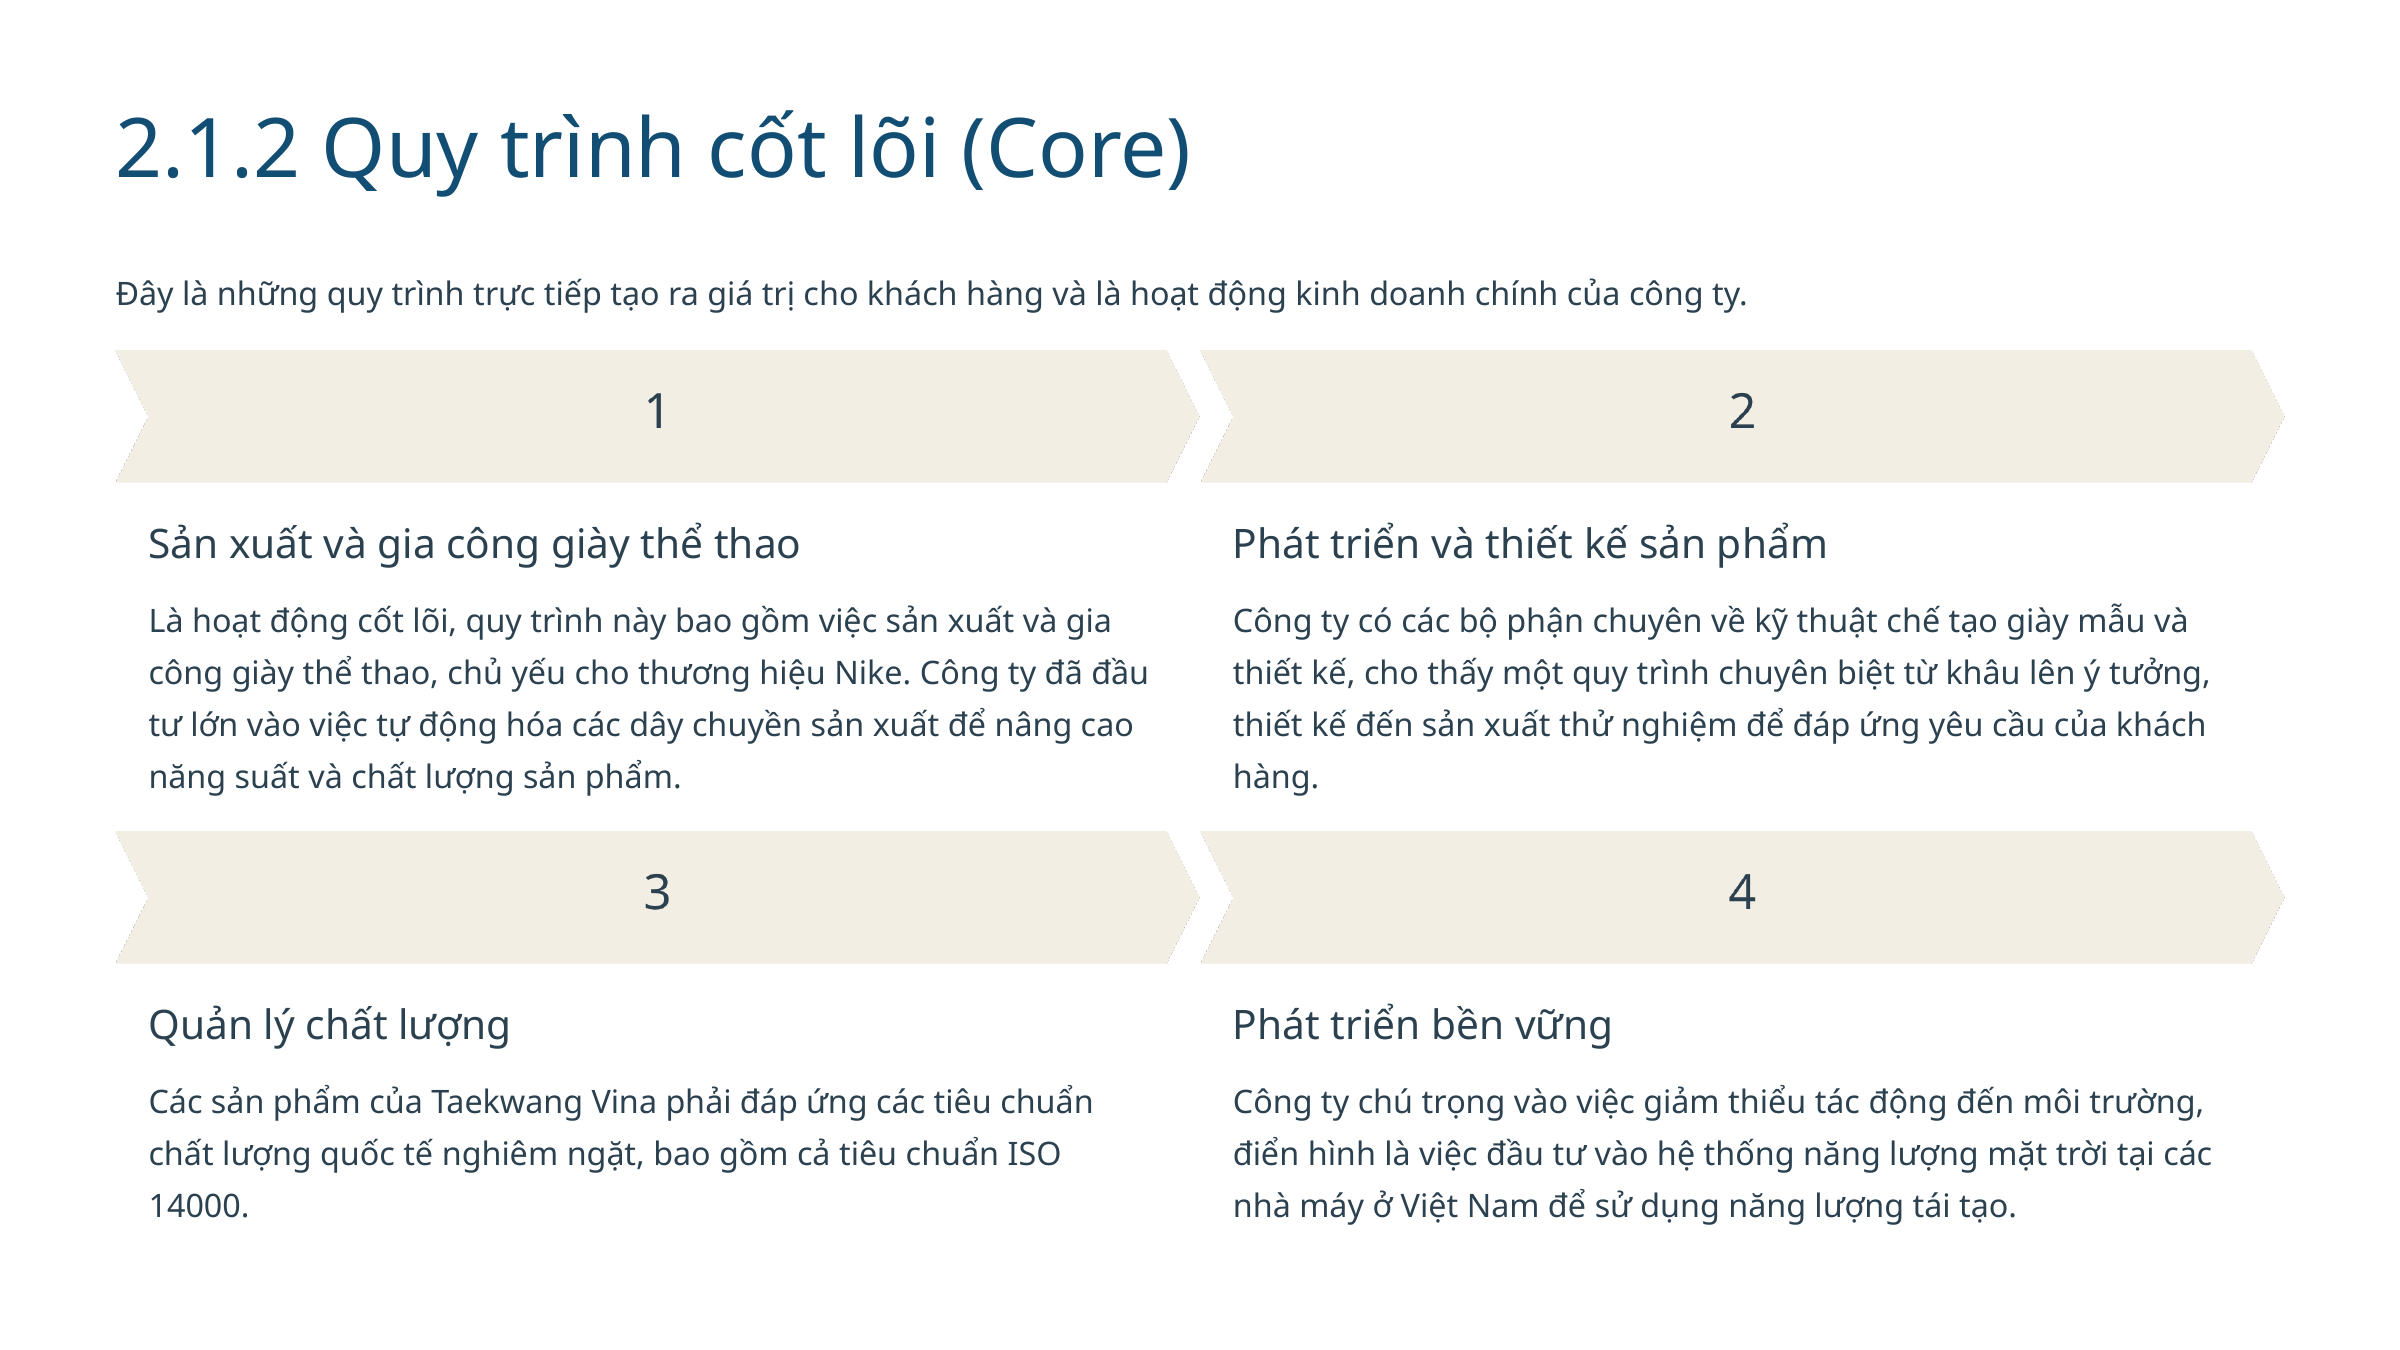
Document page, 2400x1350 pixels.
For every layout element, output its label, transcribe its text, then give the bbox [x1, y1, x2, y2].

text_box Là hoạt động cốt lõi, quy trình này bao gồm việc sản xuất và gia công giày thể thao, chủ yếu cho thương hiệu Nike. Công ty đã đầu tư lớn vào việc tự động hóa các dây chuyền sản xuất để nâng cao năng suất và chất lượng sản phẩm. [148, 586, 1167, 799]
picture [115, 831, 2285, 964]
text_box Phát triển bền vững [1233, 996, 1646, 1048]
text_box Công ty có các bộ phận chuyên về kỹ thuật chế tạo giày mẫu và thiết kế, cho thấy một quy trình chuyên biệt từ khâu lên ý tưởng, thiết kế đến sản xuất thử nghiệm để đáp ứng yêu cầu của khách hàng. [1232, 586, 2252, 746]
text_box Đây là những quy trình trực tiếp tạo ra giá trị cho khách hàng và là hoạt động kinh doanh chính của công ty. [115, 260, 2285, 313]
text_box Công ty chú trọng vào việc giảm thiểu tác động đến môi trường, điển hình là việc đầu tư vào hệ thống năng lượng mặt trời tại các nhà máy ở Việt Nam để sử dụng năng lượng tái tạo. [1232, 1067, 2252, 1227]
text_box Sản xuất và gia công giày thể thao [148, 515, 855, 567]
text_box 2.1.2 Quy trình cốt lõi (Core) [115, 90, 1191, 194]
text_box Phát triển và thiết kế sản phẩm [1233, 515, 1870, 567]
text_box Quản lý chất lượng [148, 996, 562, 1048]
picture [115, 350, 2285, 483]
text_box Các sản phẩm của Taekwang Vina phải đáp ứng các tiêu chuẩn chất lượng quốc tế nghiêm ngặt, bao gồm cả tiêu chuẩn ISO 14000. [148, 1067, 1167, 1174]
